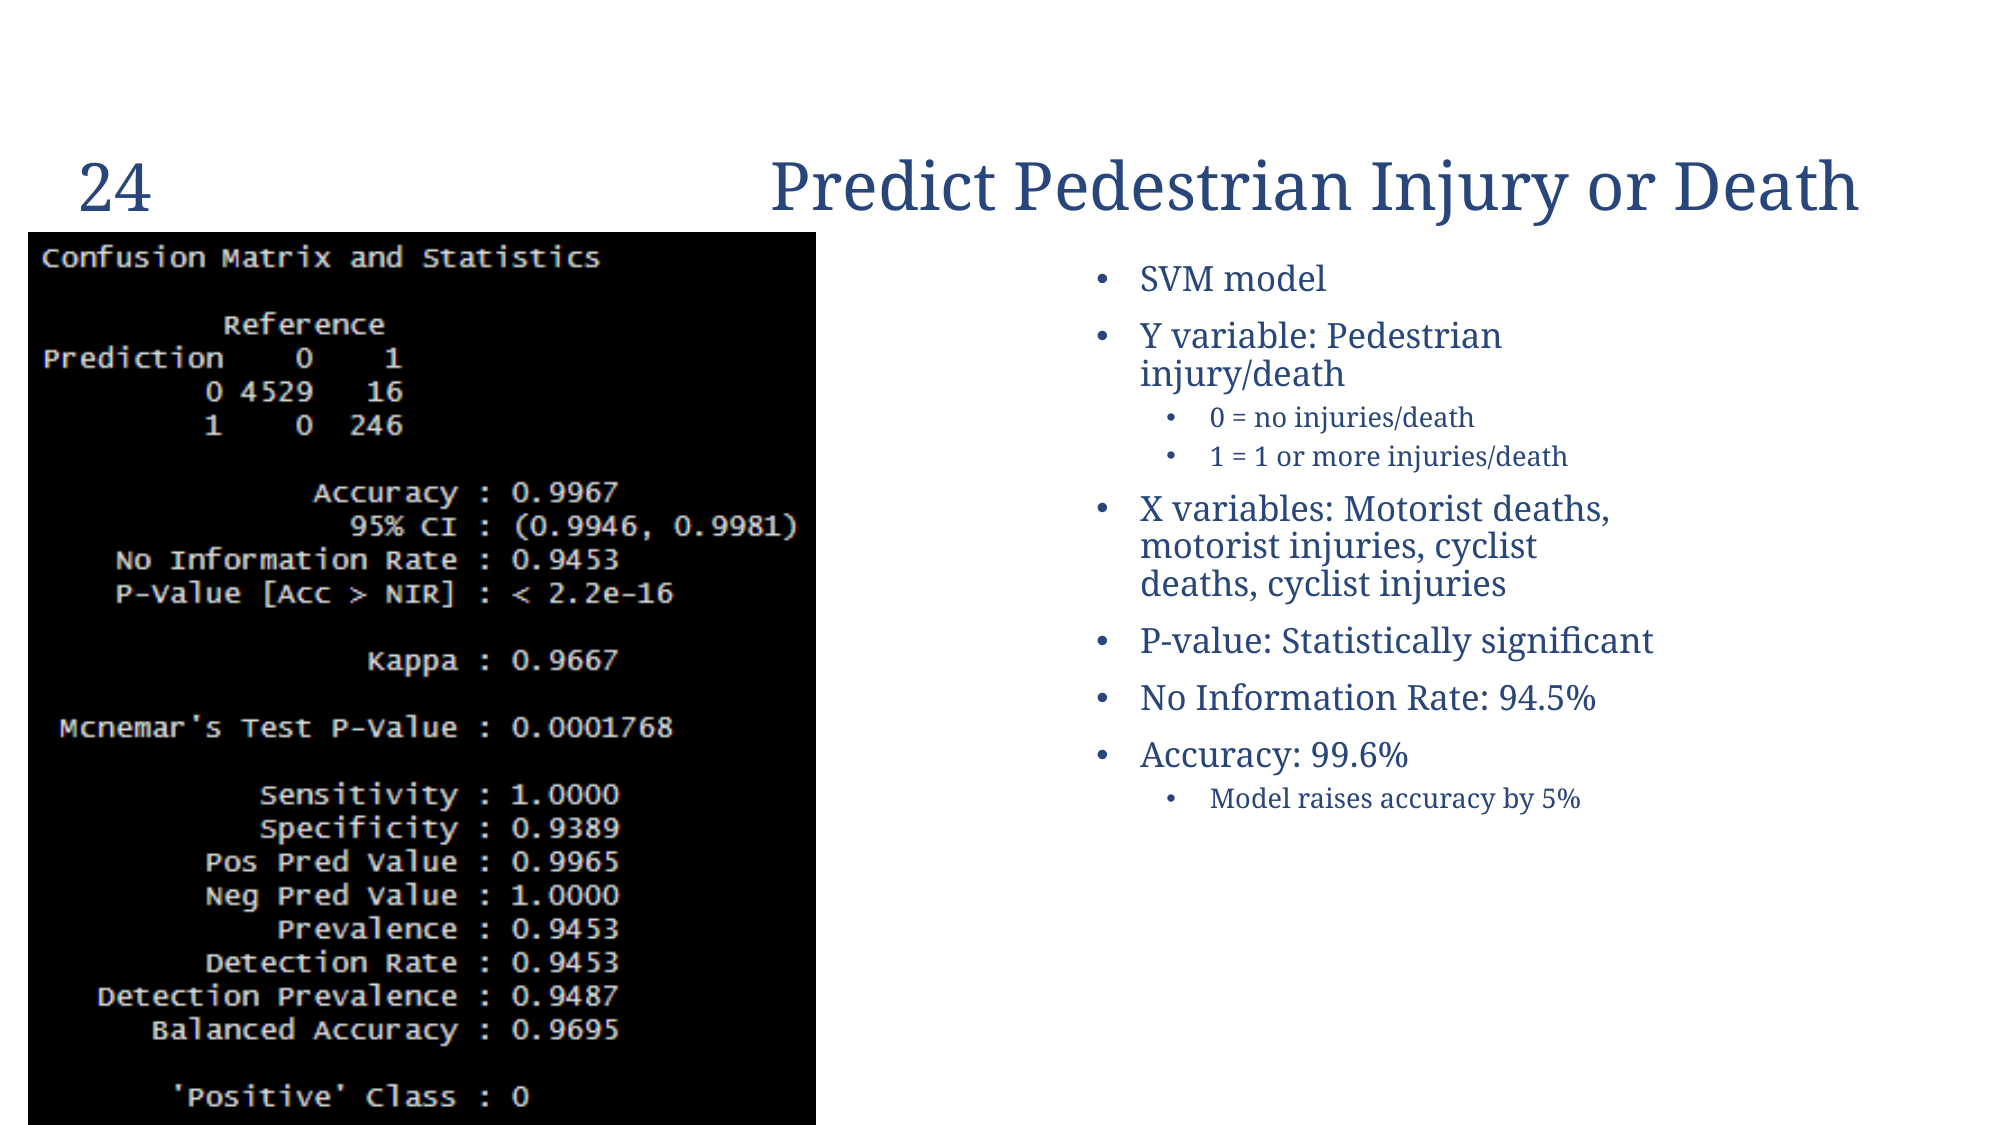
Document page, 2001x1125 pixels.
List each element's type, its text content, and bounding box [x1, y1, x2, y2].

text_box Predict Pedestrian Injury or Death [275, 62, 1878, 233]
text_box 24 [62, 137, 513, 232]
text_box SVM model Y variable: Pedestrian injury/death 0 = no injuries/death 1 = 1 or more injuries/death X variables: Motorist deaths, motorist injuries, cyclist deaths, cyclist injuries P-value: Statistically significant No Information Rate: 94.5% Accuracy: 99.6% Model raises accuracy by 5% [1081, 254, 1673, 853]
picture [28, 232, 816, 1125]
